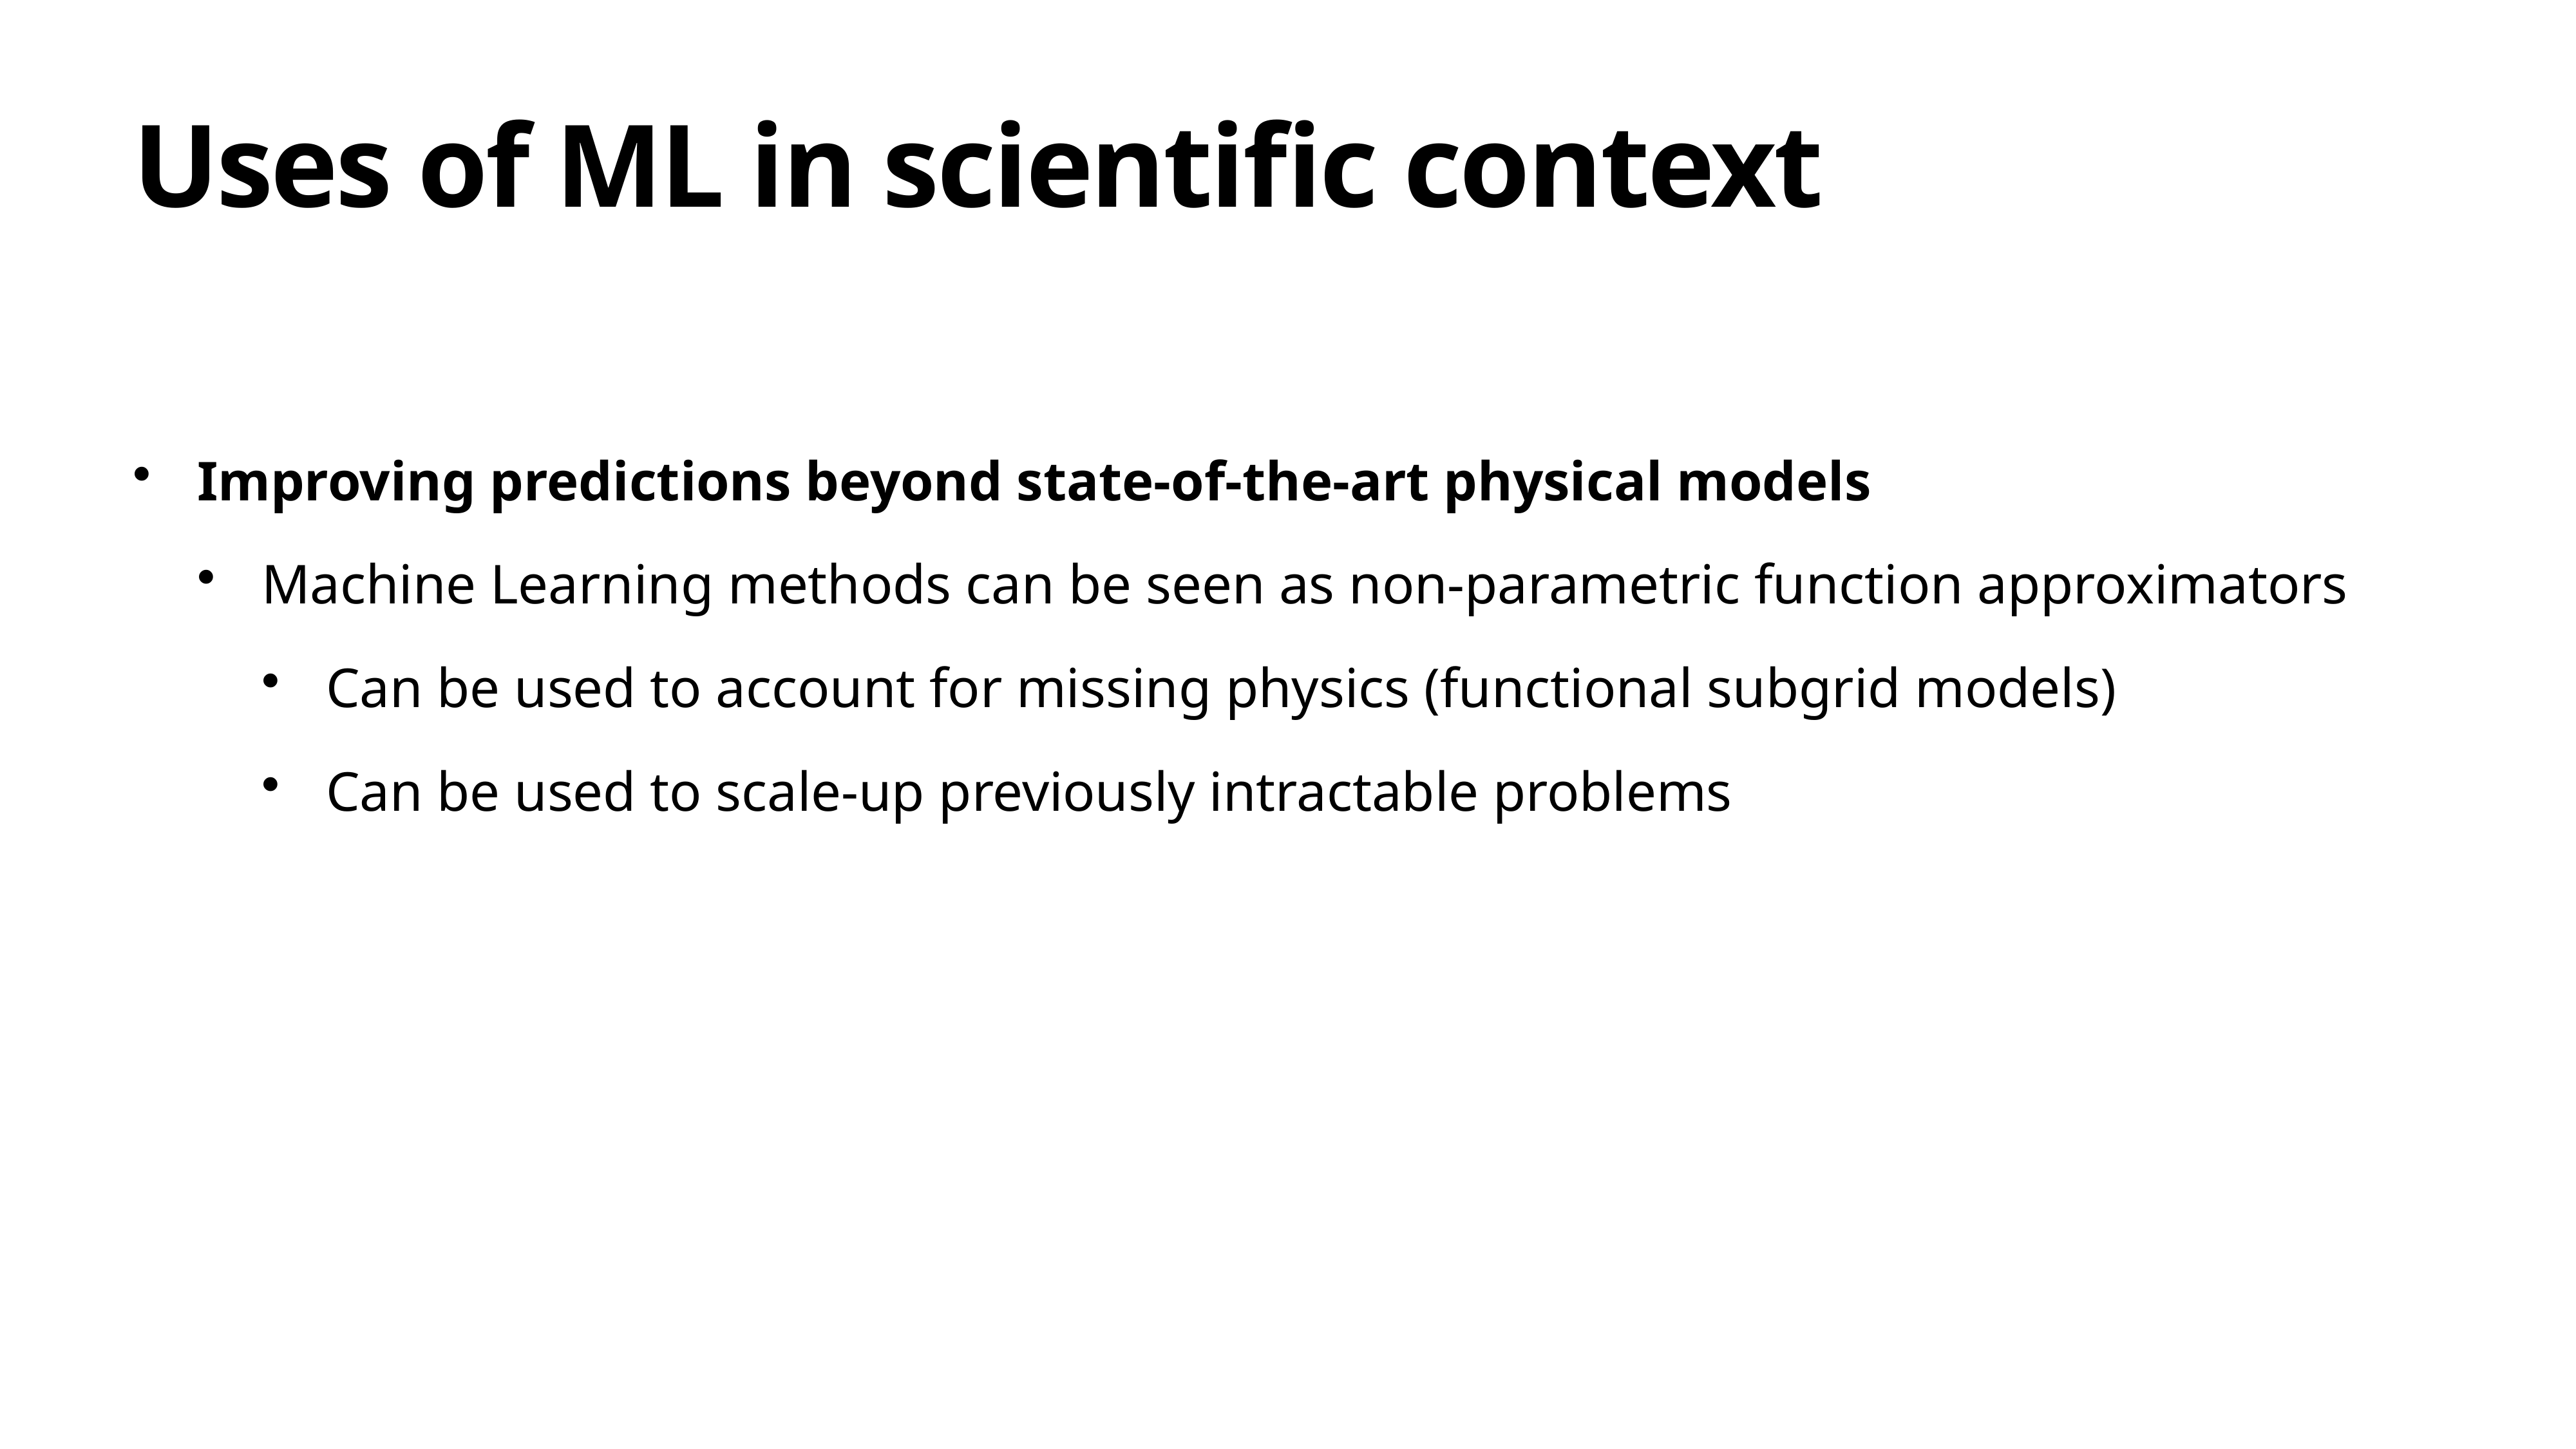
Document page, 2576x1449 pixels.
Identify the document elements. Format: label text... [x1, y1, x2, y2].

title Uses of ML in scientific context [127, 113, 2449, 266]
list Improving predictions beyond state-of-the-art physical models Machine Learning methods can be seen as non-parametric function approximators Can be used to account for missing physics (functional subgrid models) Can be used to scale-up previously intractable problems [127, 448, 2449, 1321]
